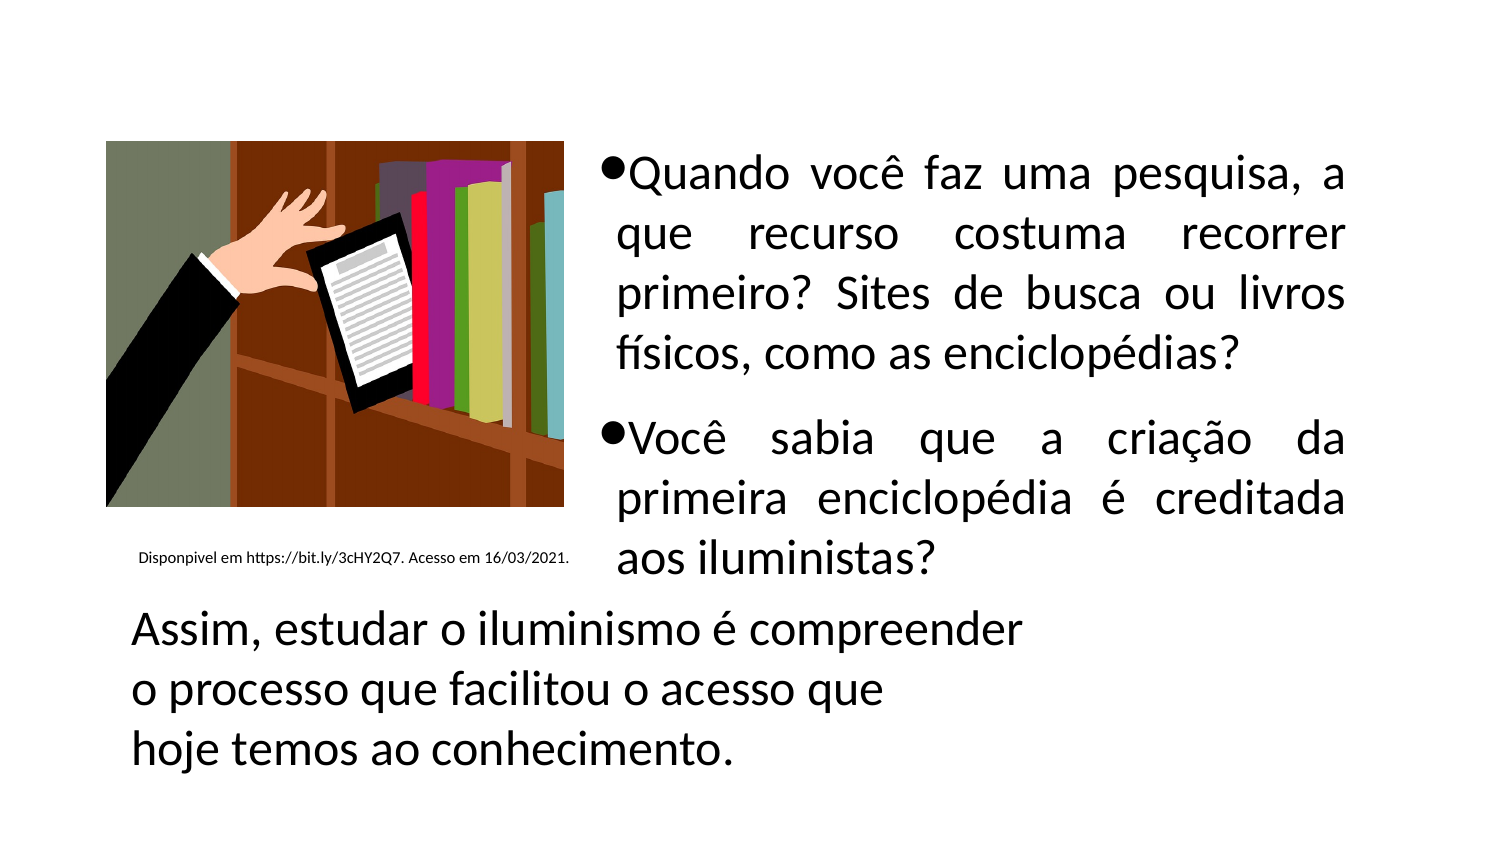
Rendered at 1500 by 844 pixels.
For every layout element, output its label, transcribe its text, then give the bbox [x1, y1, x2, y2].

picture [105, 141, 564, 507]
text_box Quando você faz uma pesquisa, a que recurso costuma recorrer primeiro? Sites de busca ou livros físicos, como as enciclopédias? Você sabia que a criação da primeira enciclopédia é creditada aos iluministas? [583, 132, 1363, 587]
text_box Assim, estudar o iluminismo é compreender o processo que facilitou o acesso que hoje temos ao conhecimento. [116, 587, 1363, 774]
text_box Disponpivel em https://bit.ly/3cHY2Q7. Acesso em 16/03/2021. [116, 537, 593, 578]
